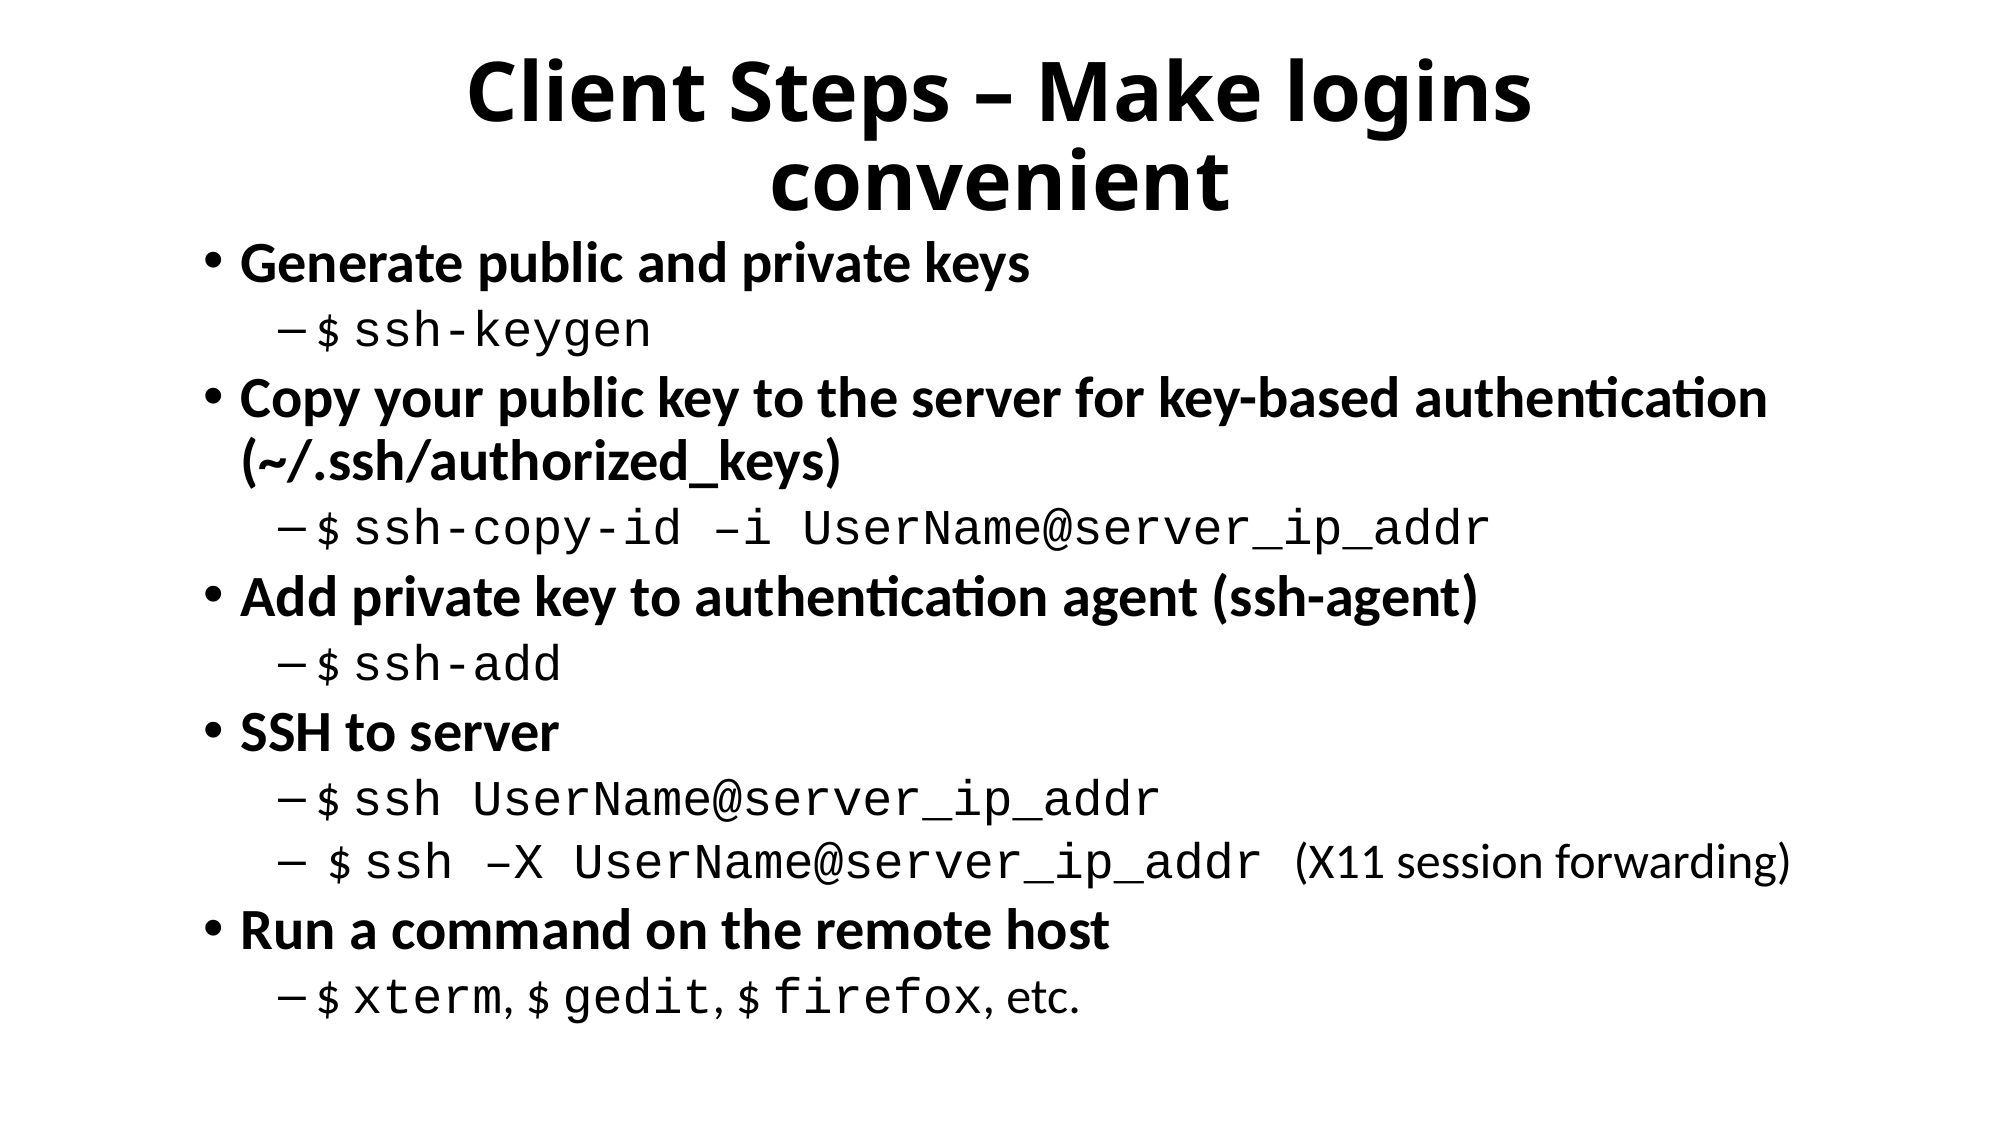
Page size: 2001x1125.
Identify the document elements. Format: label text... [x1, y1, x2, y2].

title Client Steps – Make logins convenient [324, 45, 1675, 224]
list Generate public and private keys $ ssh-keygen Copy your public key to the server for key-based authentication (~/.ssh/authorized_keys) $ ssh-copy-id –i UserName@server_ip_addr Add private key to authentication agent (ssh-agent) $ ssh-add SSH to server $ ssh UserName@server_ip_addr $ ssh –X UserName@server_ip_addr (X11 session forwarding) Run a command on the remote host $ xterm, $ gedit, $ firefox, etc. [38, 224, 1936, 1012]
